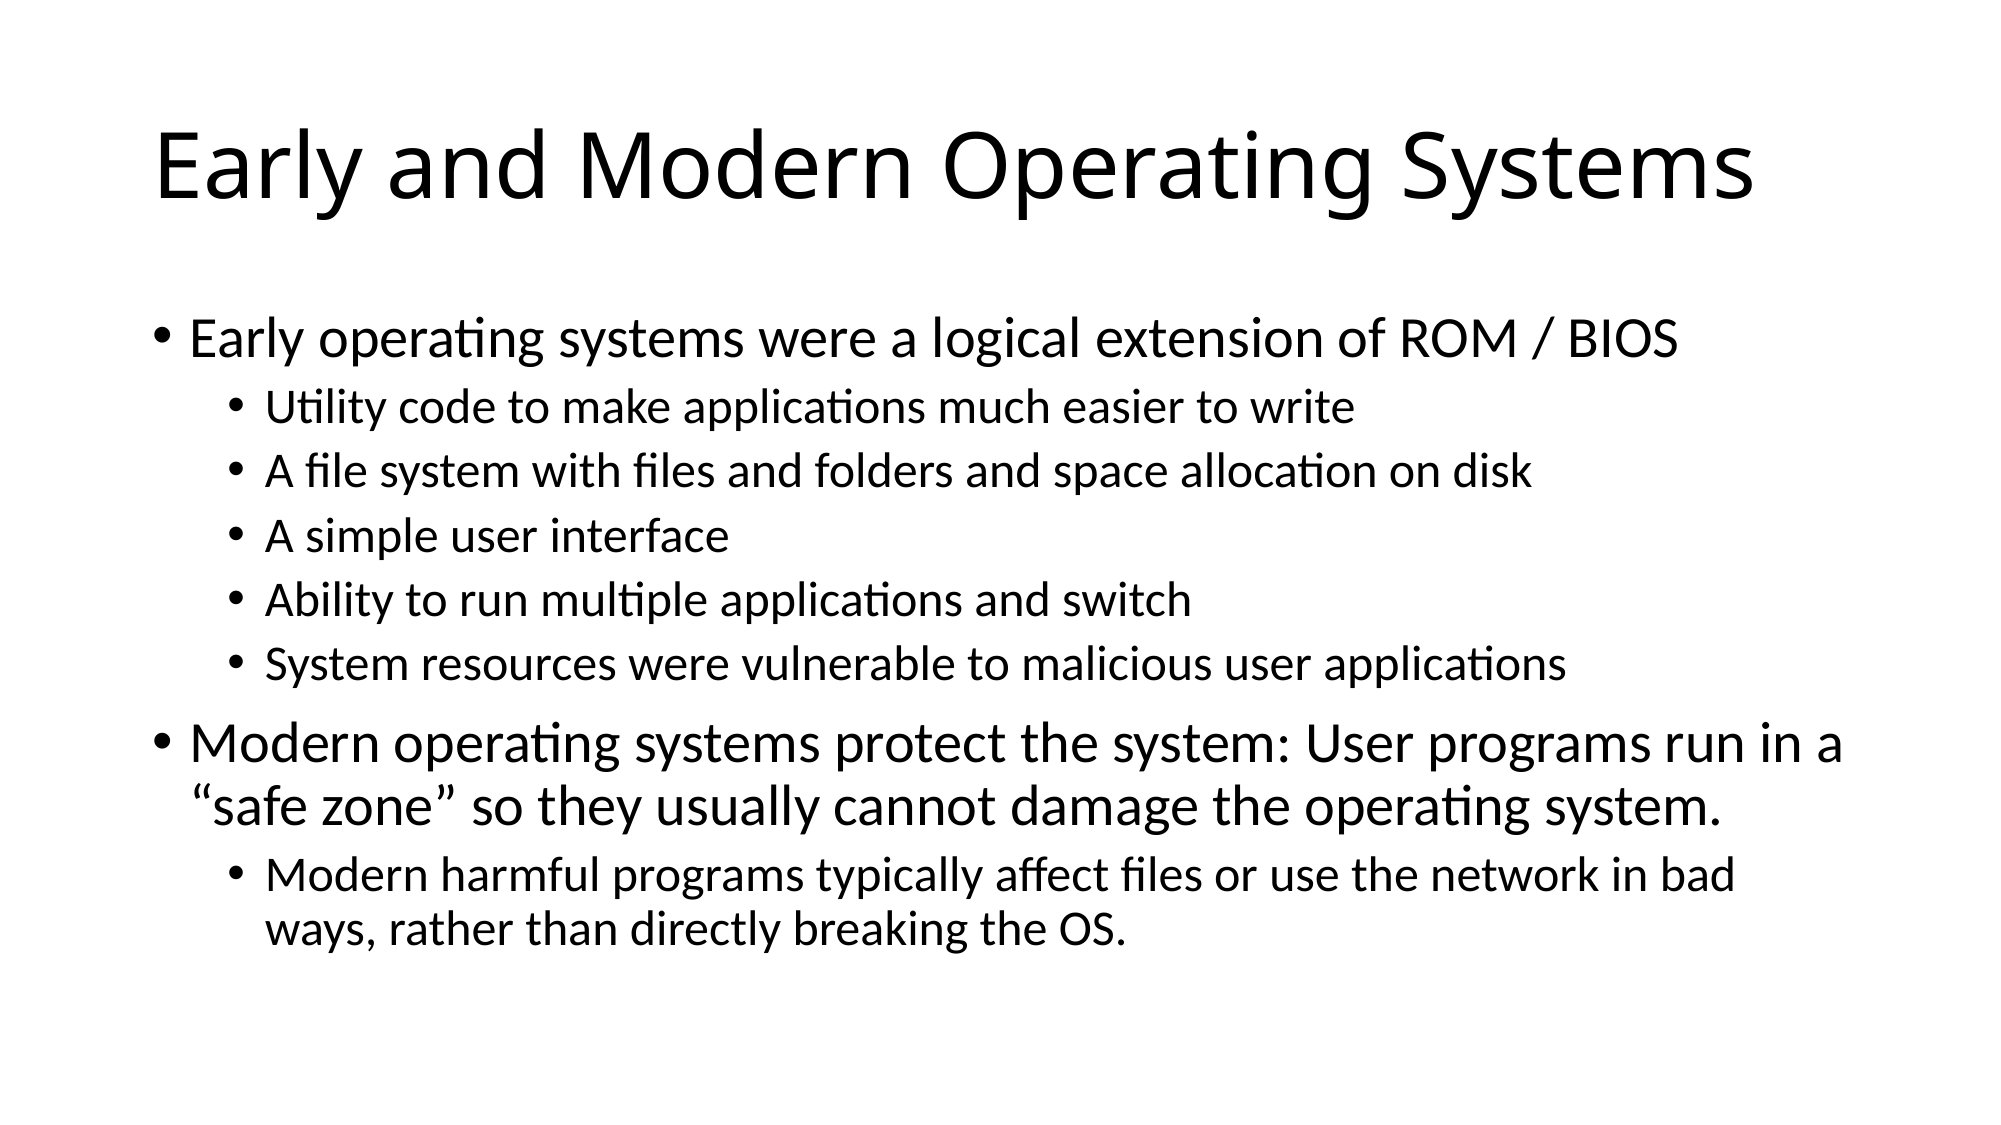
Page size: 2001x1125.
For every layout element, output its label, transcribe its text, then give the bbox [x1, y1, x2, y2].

list Early operating systems were a logical extension of ROM / BIOS Utility code to make applications much easier to write A file system with files and folders and space allocation on disk A simple user interface Ability to run multiple applications and switch System resources were vulnerable to malicious user applications Modern operating systems protect the system: User programs run in a “safe zone” so they usually cannot damage the operating system. Modern harmful programs typically affect files or use the network in bad ways, rather than directly breaking the OS. [137, 299, 1863, 1014]
title Early and Modern Operating Systems [137, 59, 1863, 278]
